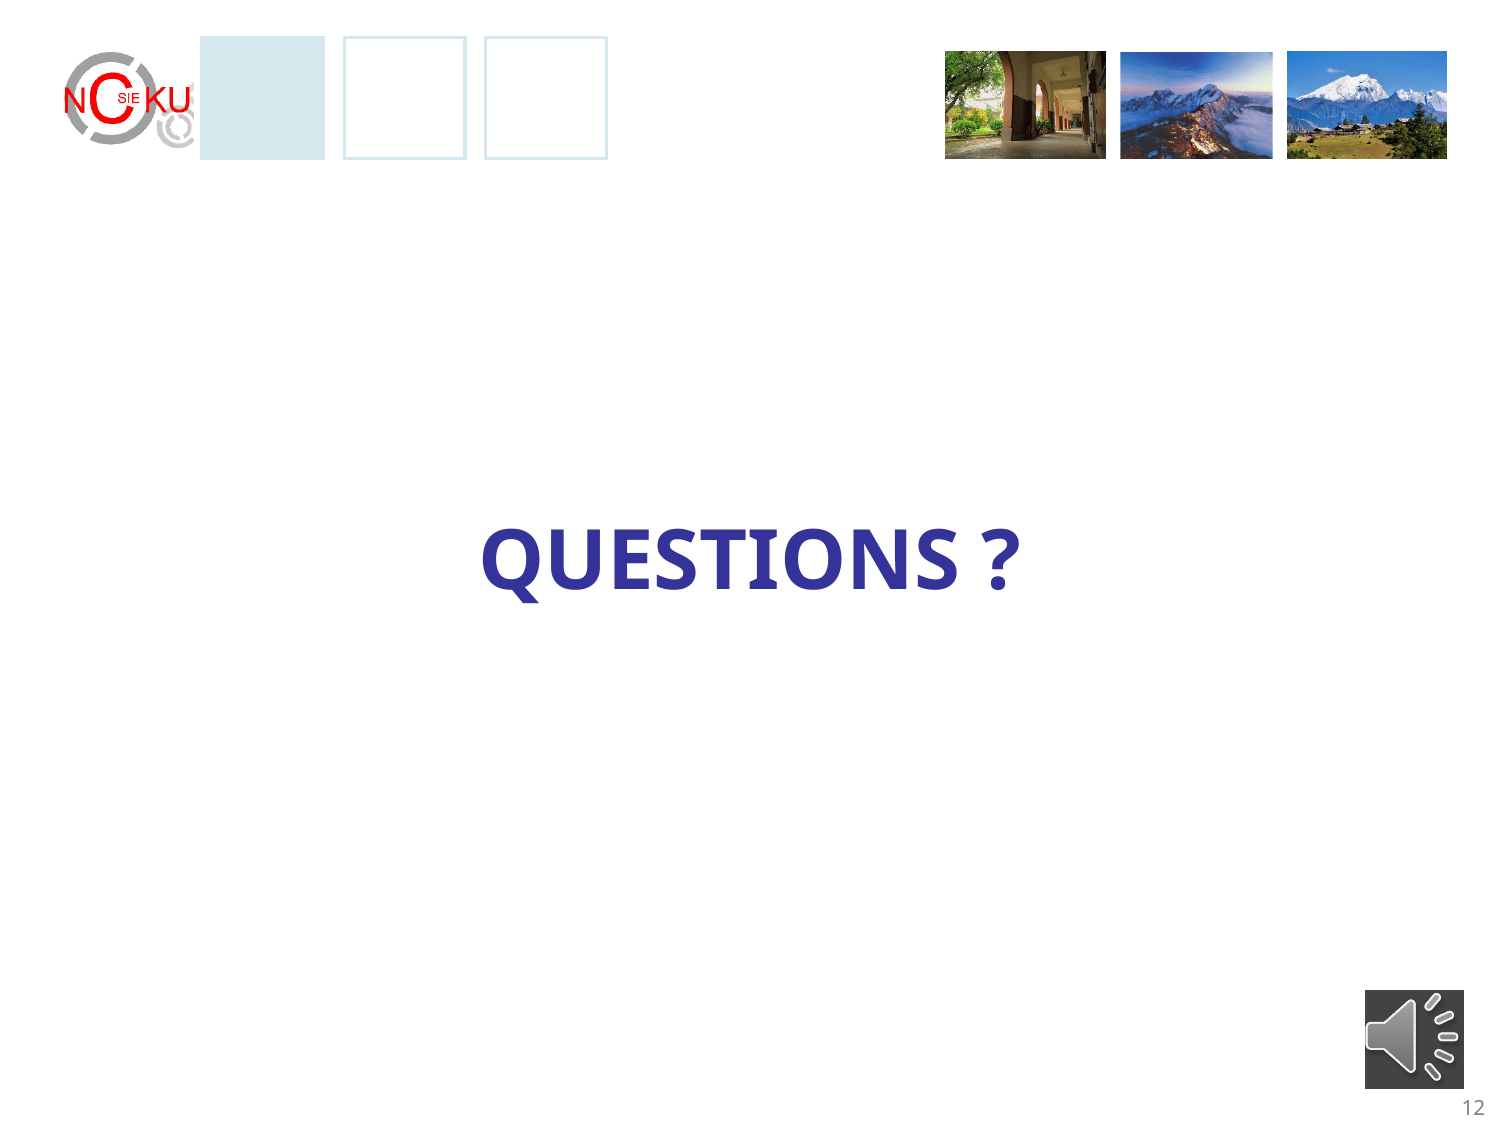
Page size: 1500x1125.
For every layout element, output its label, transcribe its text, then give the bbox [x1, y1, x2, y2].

picture [59, 37, 194, 161]
picture [945, 51, 1106, 159]
slide_number 12 [1423, 1087, 1500, 1125]
picture [1364, 989, 1465, 1090]
picture [1287, 51, 1447, 159]
title QUESTIONS ? [112, 492, 1388, 633]
picture [1120, 52, 1273, 159]
